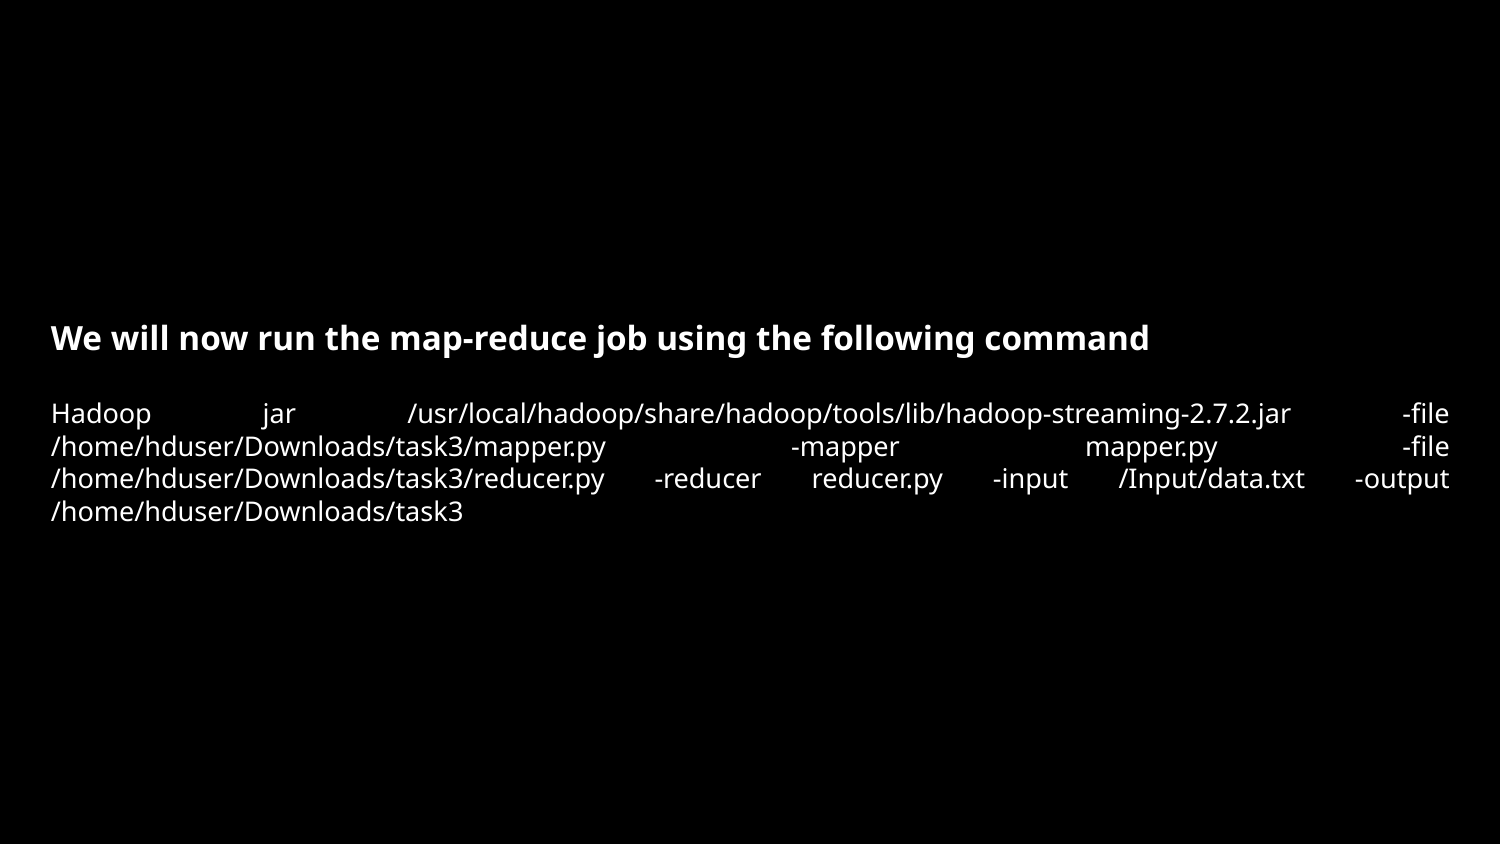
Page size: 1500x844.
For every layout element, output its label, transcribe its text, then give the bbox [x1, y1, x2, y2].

text_box We will now run the map-reduce job using the following command Hadoop jar /usr/local/hadoop/share/hadoop/tools/lib/hadoop-streaming-2.7.2.jar -file /home/hduser/Downloads/task3/mapper.py -mapper mapper.py -file /home/hduser/Downloads/task3/reducer.py -reducer reducer.py -input /Input/data.txt -output /home/hduser/Downloads/task3 [47, 324, 1453, 519]
